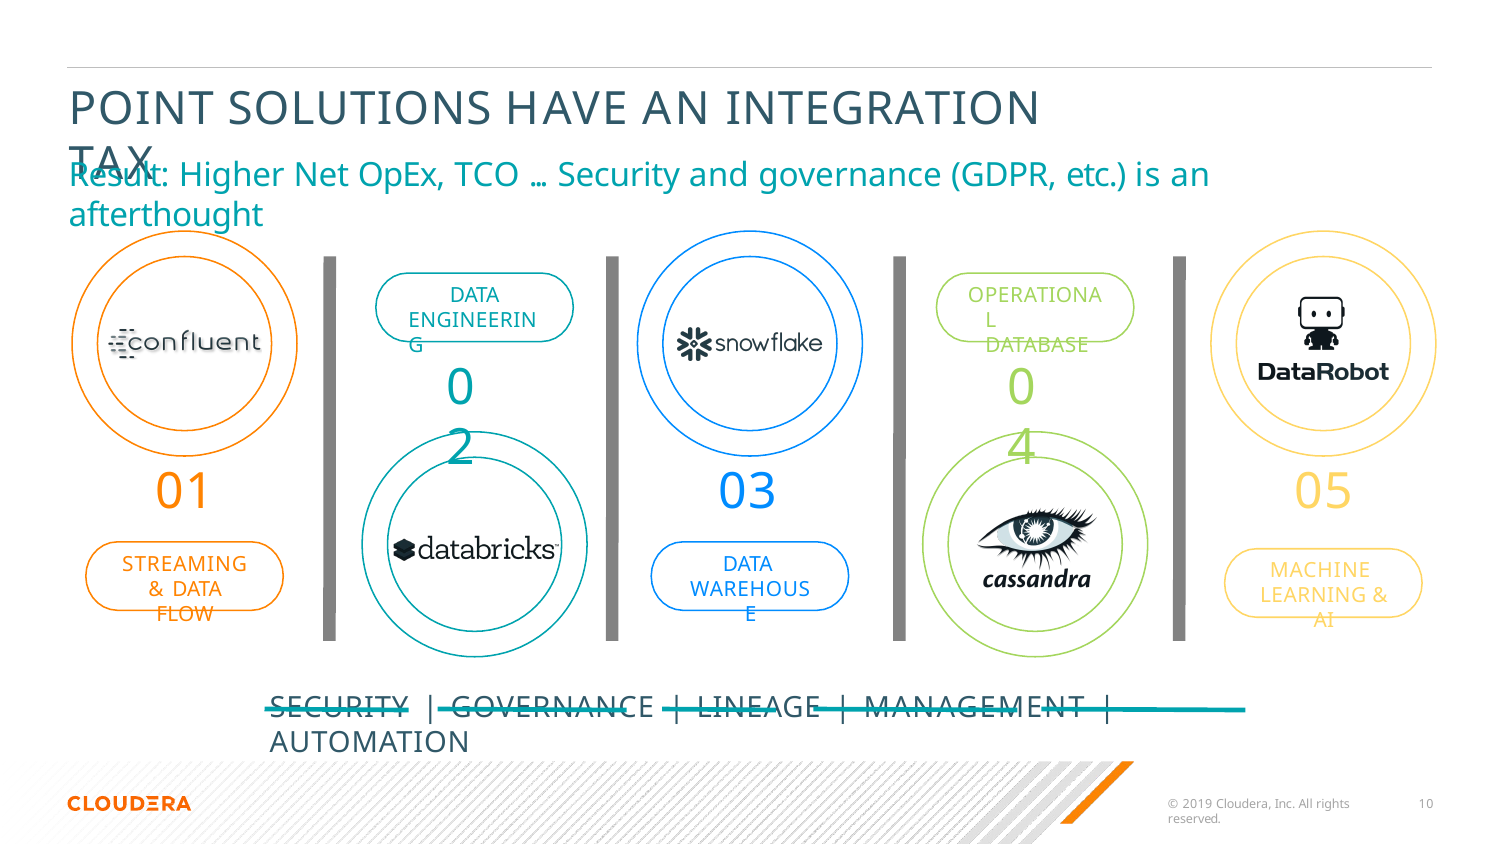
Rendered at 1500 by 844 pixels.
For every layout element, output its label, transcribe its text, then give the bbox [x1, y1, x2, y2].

slide_number 10 [1412, 795, 1441, 844]
text_box [1396, 549, 1423, 617]
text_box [1209, 230, 1437, 458]
text_box SECURITY | GOVERNANCE | LINEAGE | MANAGEMENT | AUTOMATION [267, 686, 1237, 759]
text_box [361, 430, 589, 658]
text_box © 2019 Cloudera, Inc. All rights reserved. [1165, 795, 1396, 827]
text_box OPERATIONAL DATABASE [965, 279, 1105, 357]
text_box 02 [444, 352, 505, 429]
text_box 03 DATA WAREHOUSE [686, 465, 814, 626]
text_box [936, 273, 1134, 342]
text_box Result: Higher Net OpEx, TCO ... Security and governance (GDPR, etc.) is an afterthought [66, 150, 1364, 233]
text_box [375, 273, 574, 342]
text_box [1224, 549, 1251, 617]
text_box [636, 230, 864, 458]
title POINT SOLUTIONS HAVE AN INTEGRATION TAX [66, 76, 1087, 150]
text_box [814, 541, 849, 611]
text_box DATA ENGINEERING [406, 279, 543, 357]
text_box 01 STREAMING & DATA FLOW [115, 465, 254, 626]
text_box [651, 541, 686, 611]
text_box [85, 542, 115, 611]
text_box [921, 430, 1149, 658]
text_box [254, 542, 284, 611]
text_box 04 [1005, 357, 1066, 429]
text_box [0, 761, 1134, 844]
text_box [71, 230, 299, 458]
text_box 05 MACHINE LEARNING & AI [1251, 465, 1396, 632]
